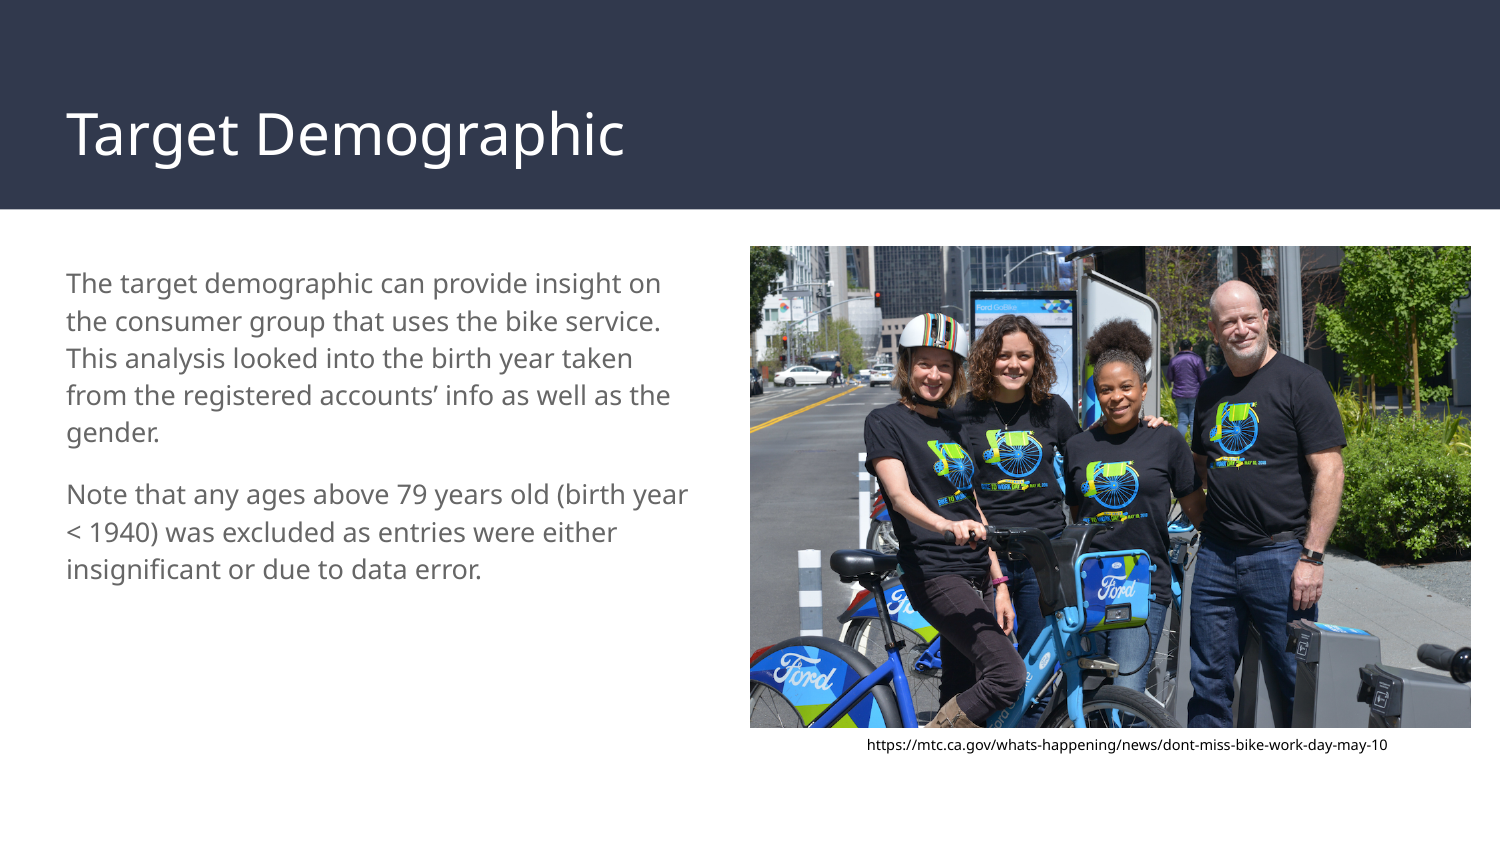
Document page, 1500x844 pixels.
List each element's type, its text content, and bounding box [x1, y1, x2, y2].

list The target demographic can provide insight on the consumer group that uses the bike service. This analysis looked into the birth year taken from the registered accounts’ info as well as the gender. Note that any ages above 79 years old (birth year < 1940) was excluded as entries were either insignificant or due to data error. [51, 247, 708, 752]
title Target Demographic [51, 82, 1449, 185]
picture [749, 246, 1471, 728]
text_box https://mtc.ca.gov/whats-happening/news/dont-miss-bike-work-day-may-10 [851, 727, 1500, 763]
